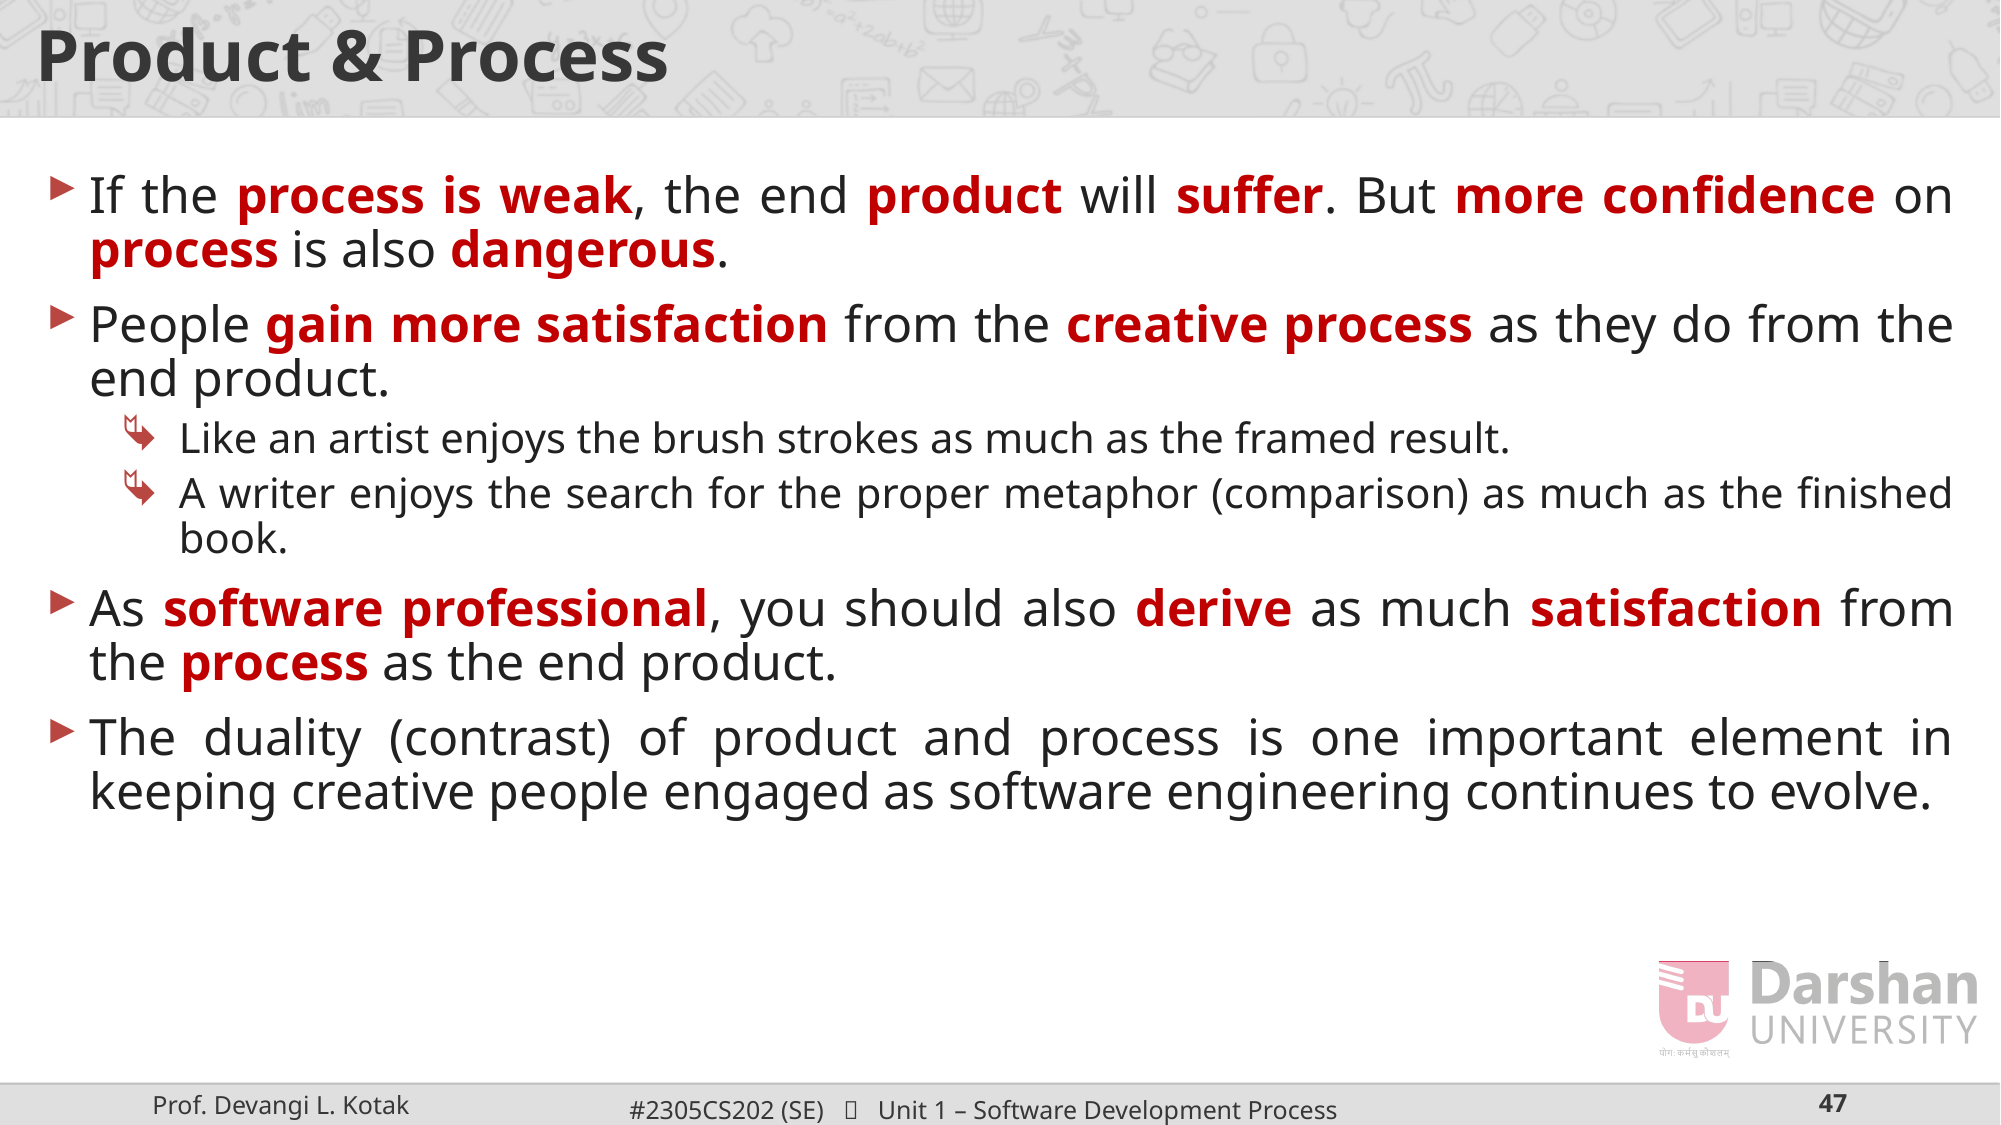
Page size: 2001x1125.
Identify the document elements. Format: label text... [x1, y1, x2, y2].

title Product & Process [0, 0, 2000, 117]
list If the process is weak, the end product will suffer. But more confidence on process is also dangerous. People gain more satisfaction from the creative process as they do from the end product. Like an artist enjoys the brush strokes as much as the framed result. A writer enjoys the search for the proper metaphor (comparison) as much as the finished book. As software professional, you should also derive as much satisfaction from the process as the end product. The duality (contrast) of product and process is one important element in keeping creative people engaged as software engineering continues to evolve. [31, 162, 1970, 1038]
